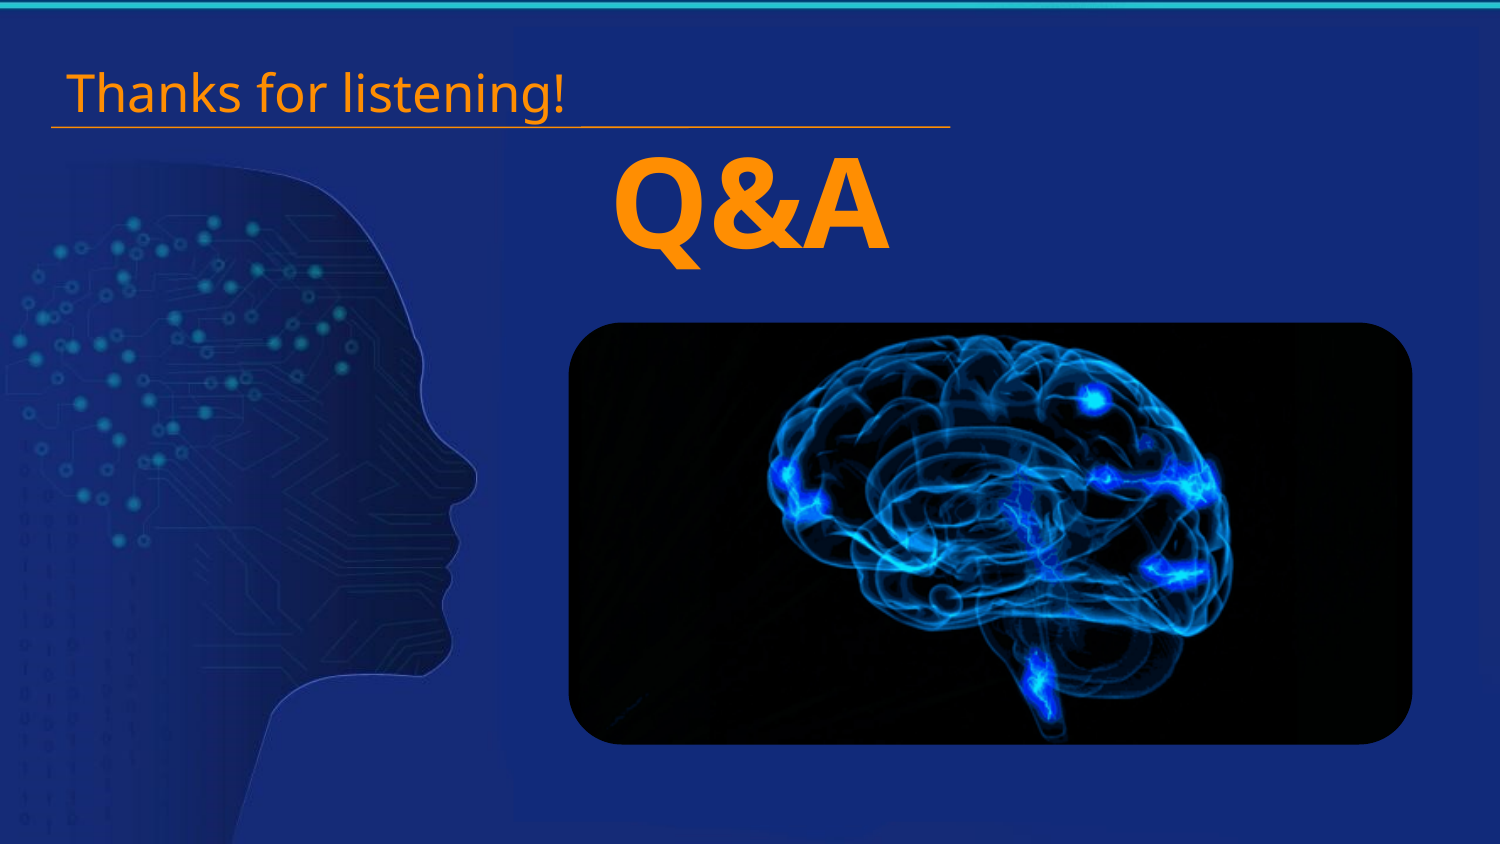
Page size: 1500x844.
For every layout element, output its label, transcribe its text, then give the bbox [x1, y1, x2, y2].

title Q&A [51, 139, 1449, 262]
picture [0, 0, 1500, 844]
title Thanks for listening! [51, 44, 1449, 139]
